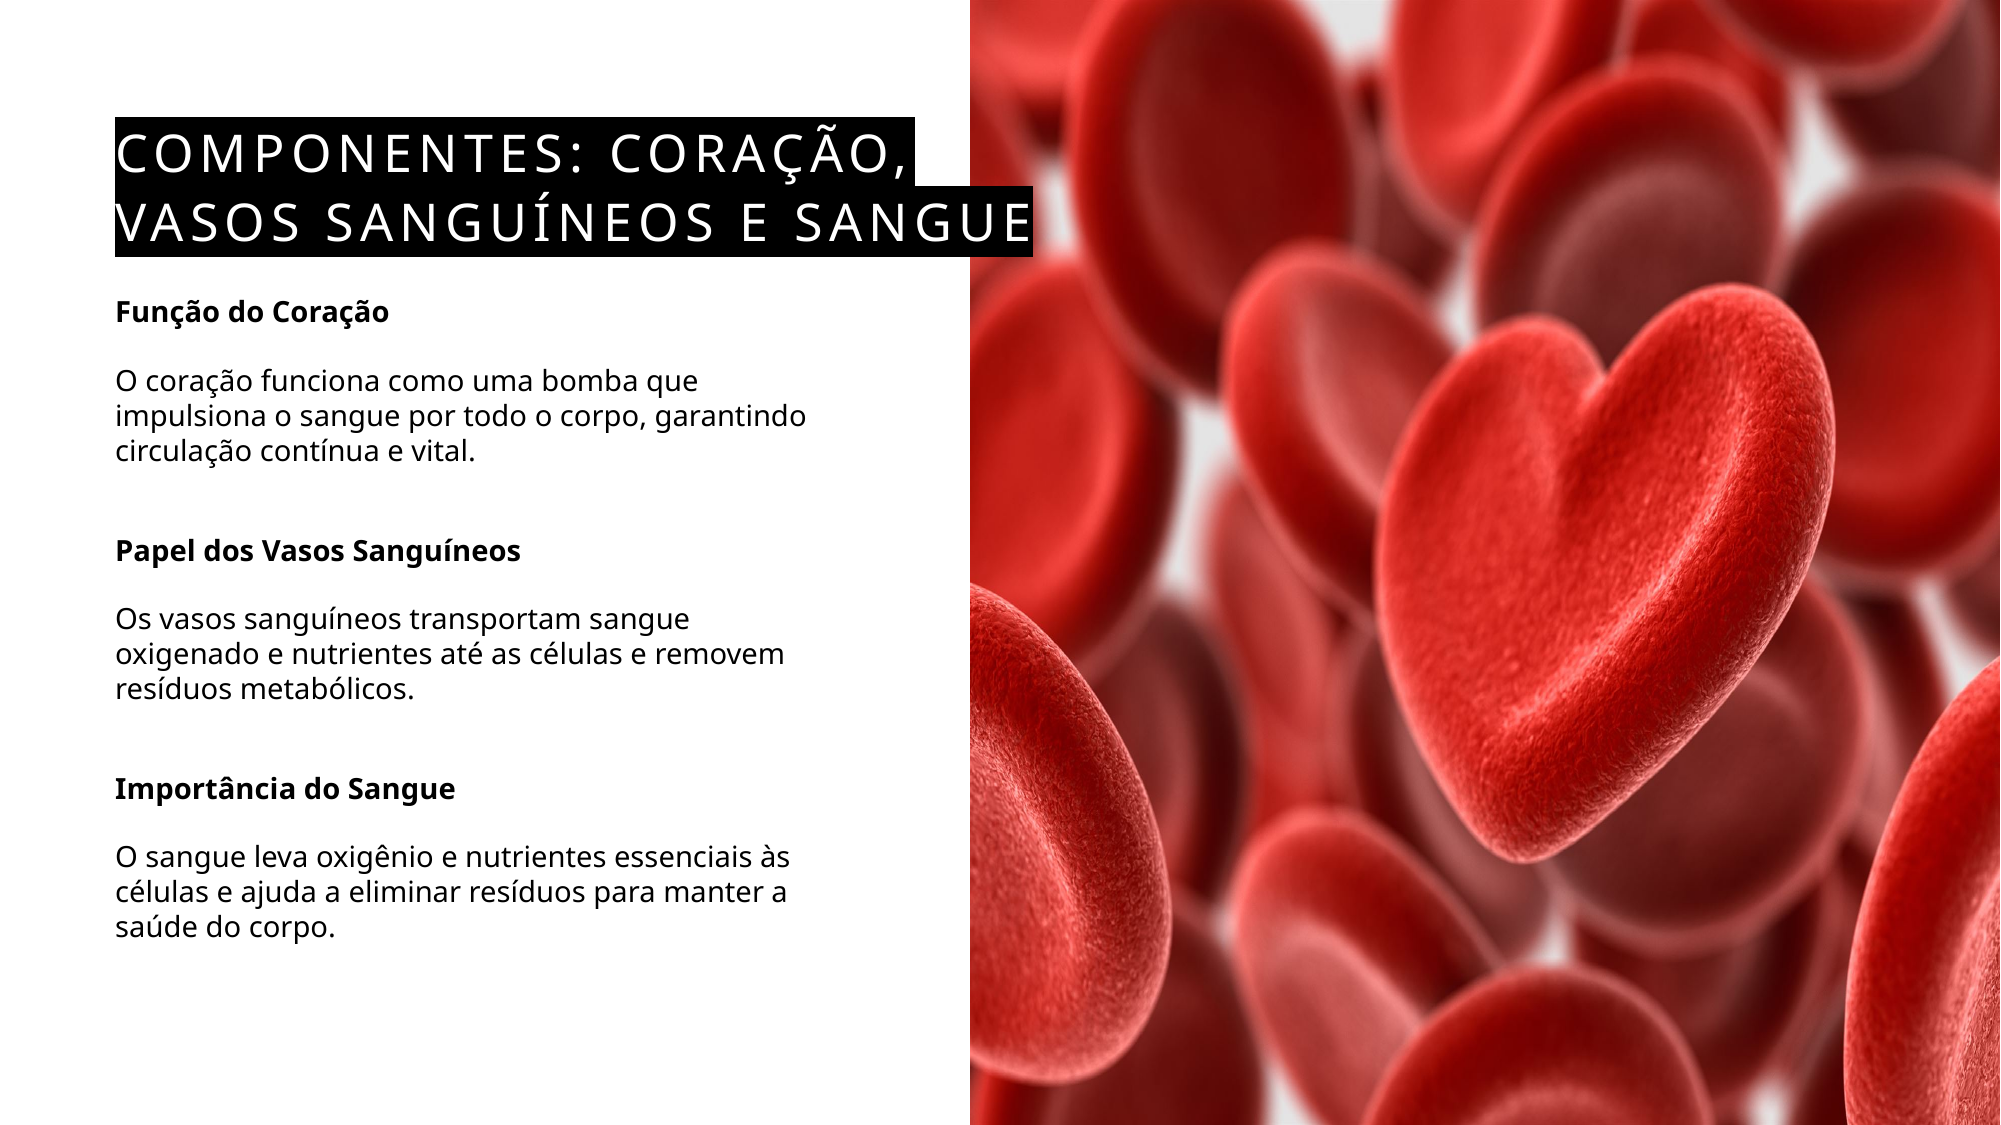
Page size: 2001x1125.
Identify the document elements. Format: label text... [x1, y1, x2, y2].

picture [970, 0, 2000, 1125]
text_box Função do Coração O coração funciona como uma bomba que impulsiona o sangue por todo o corpo, garantindo circulação contínua e vital. Papel dos Vasos Sanguíneos Os vasos sanguíneos transportam sangue oxigenado e nutrientes até as células e removem resíduos metabólicos. Importância do Sangue O sangue leva oxigênio e nutrientes essenciais às células e ajuda a eliminar resíduos para manter a saúde do corpo. [100, 286, 851, 1044]
title Componentes: coração, vasos sanguíneos e sangue [100, 52, 970, 260]
